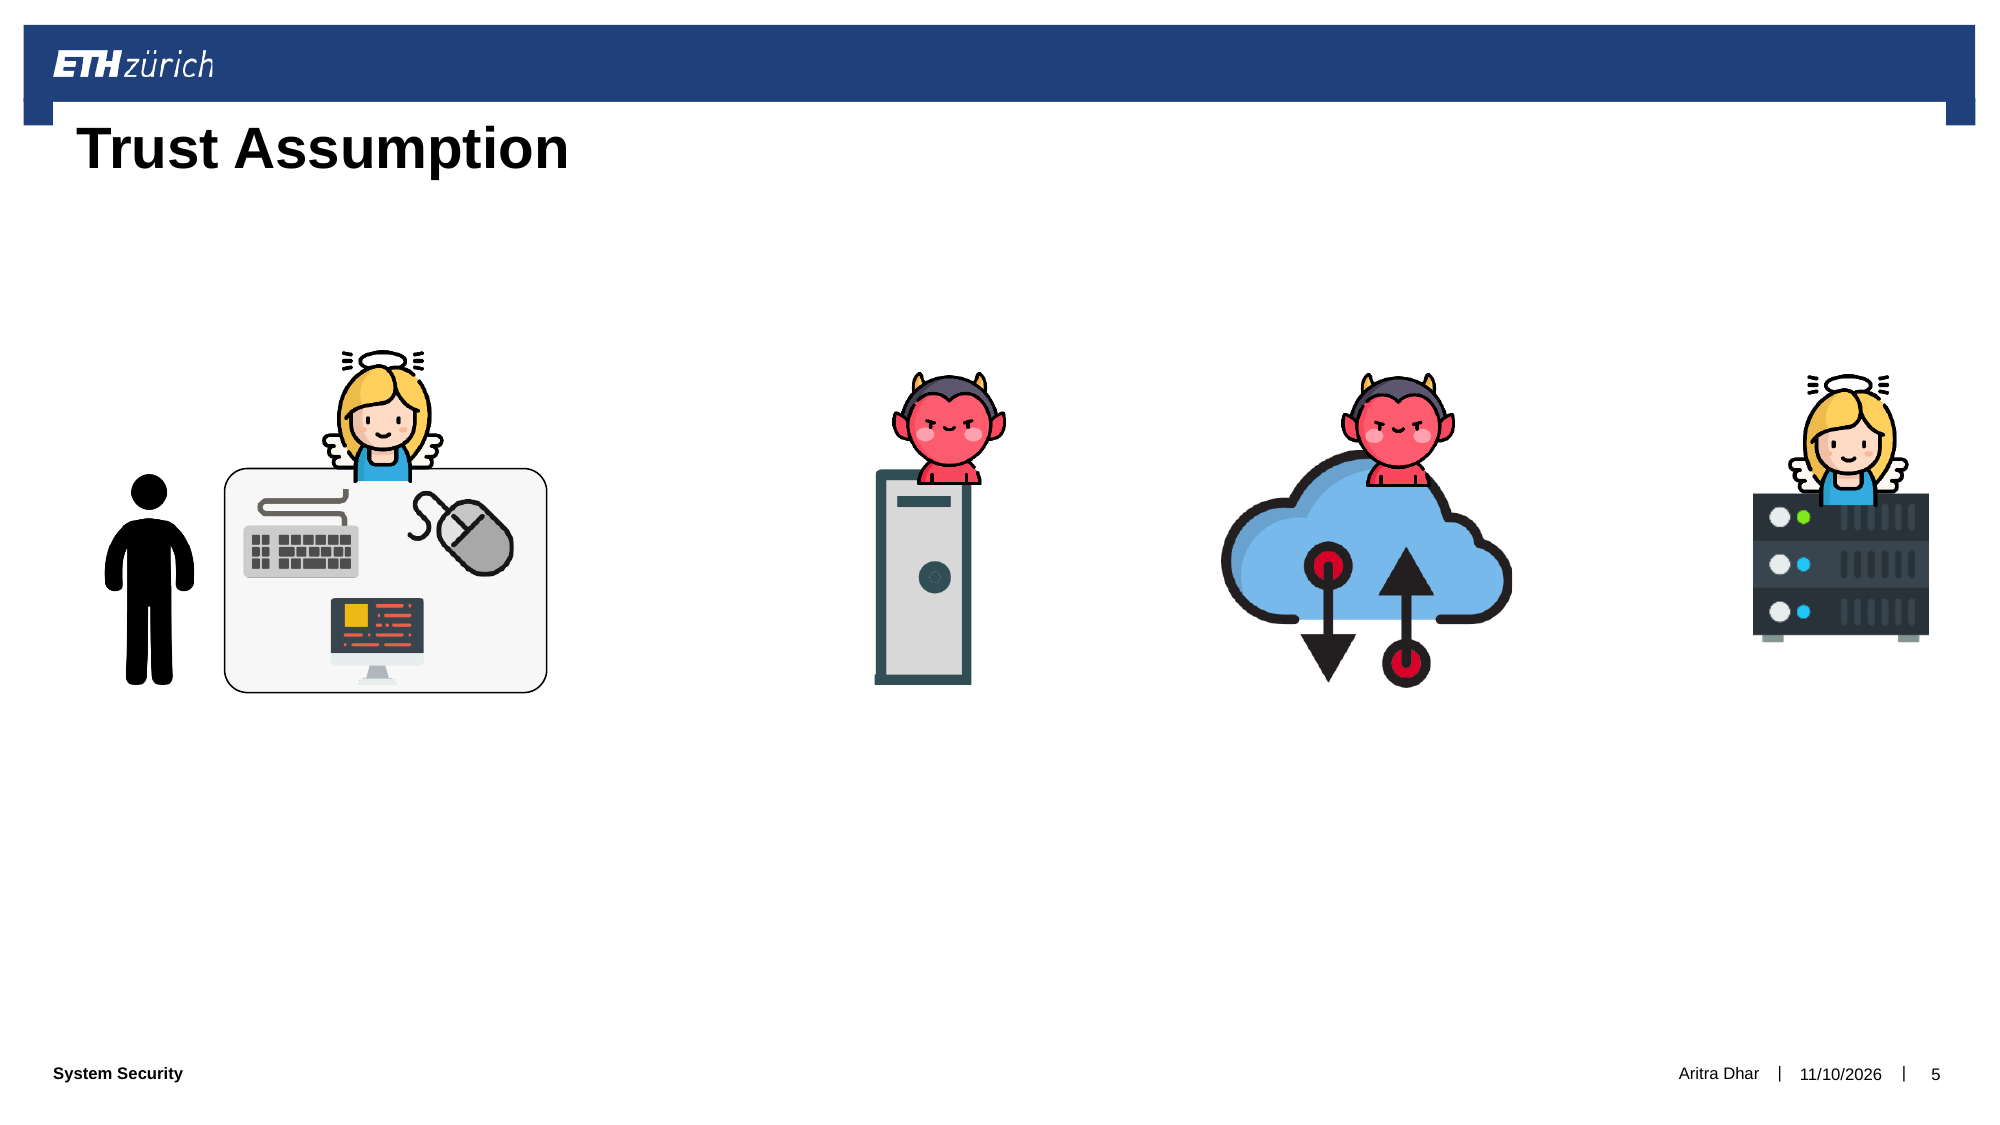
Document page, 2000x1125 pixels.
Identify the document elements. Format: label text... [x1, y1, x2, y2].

picture [874, 371, 1006, 685]
footer Aritra Dhar [999, 1034, 1760, 1111]
picture [1220, 373, 1513, 691]
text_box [224, 468, 547, 693]
picture [1753, 374, 1929, 657]
title Trust Assumption [53, 101, 1946, 262]
picture [316, 350, 449, 483]
picture [104, 473, 195, 685]
slide_number 5 [1906, 1034, 1966, 1112]
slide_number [1790, 1034, 1892, 1112]
